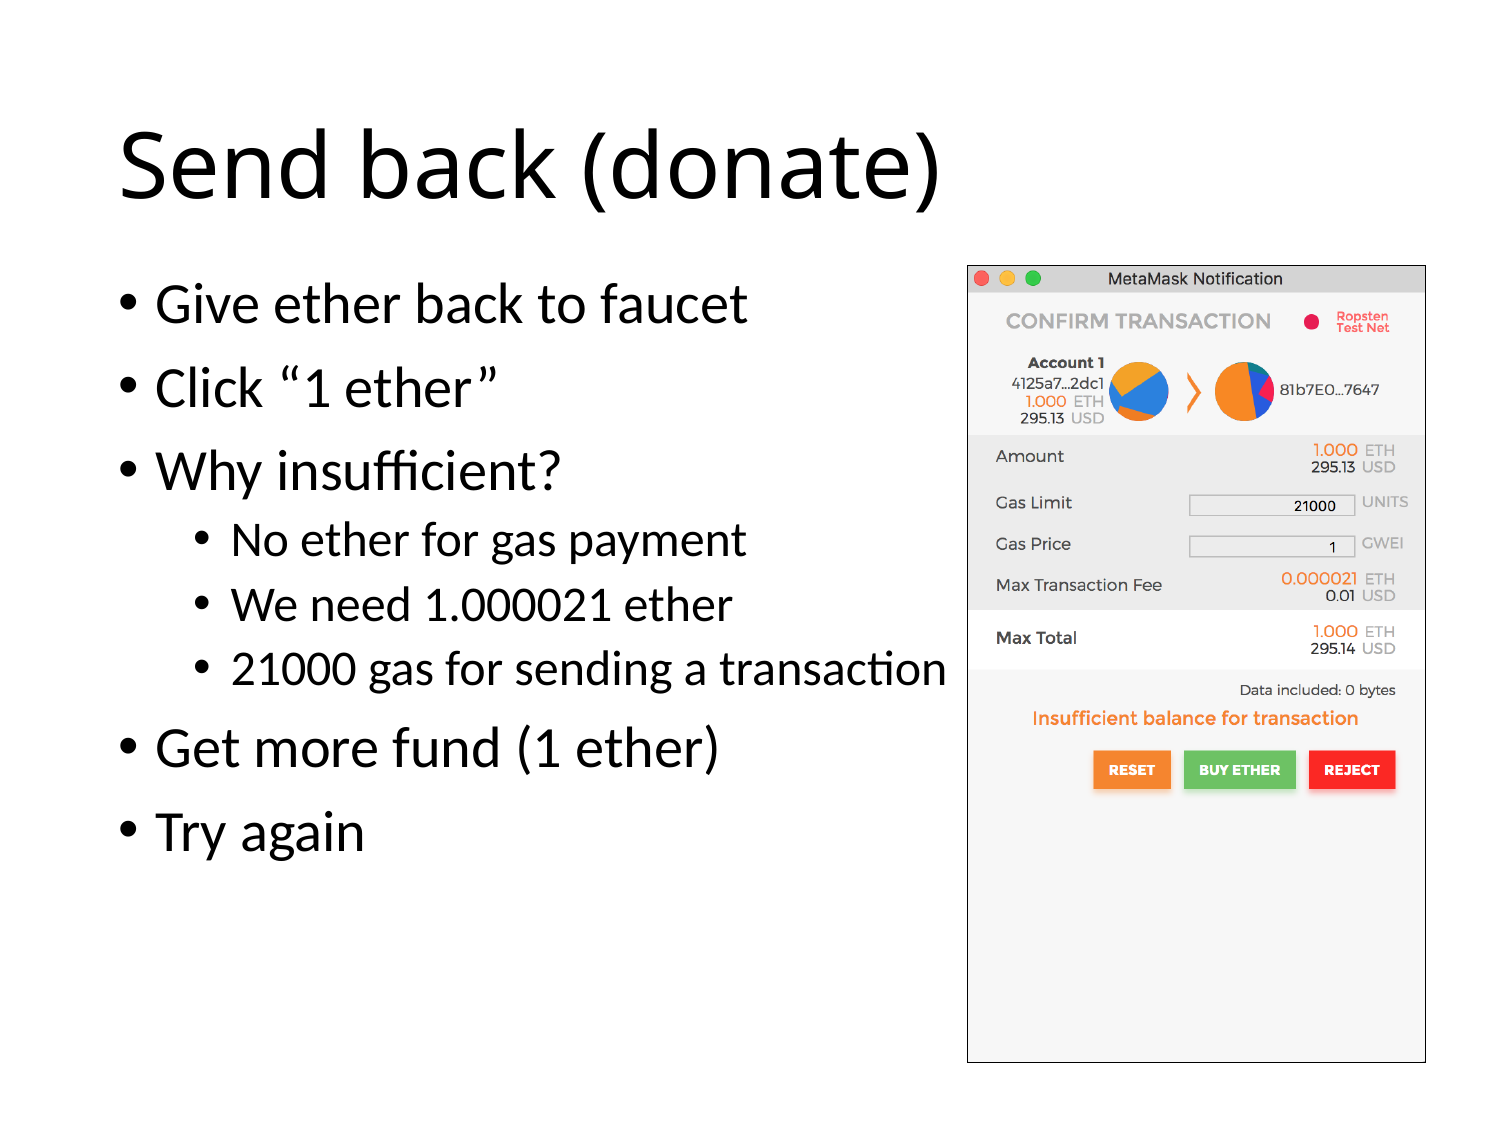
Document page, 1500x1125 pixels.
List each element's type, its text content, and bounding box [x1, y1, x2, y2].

list Give ether back to faucet Click “1 ether” Why insufficient? No ether for gas payment We need 1.000021 ether 21000 gas for sending a transaction Get more fund (1 ether) Try again [103, 265, 1397, 1078]
picture [967, 265, 1426, 1063]
title Send back (donate) [103, 59, 1397, 265]
